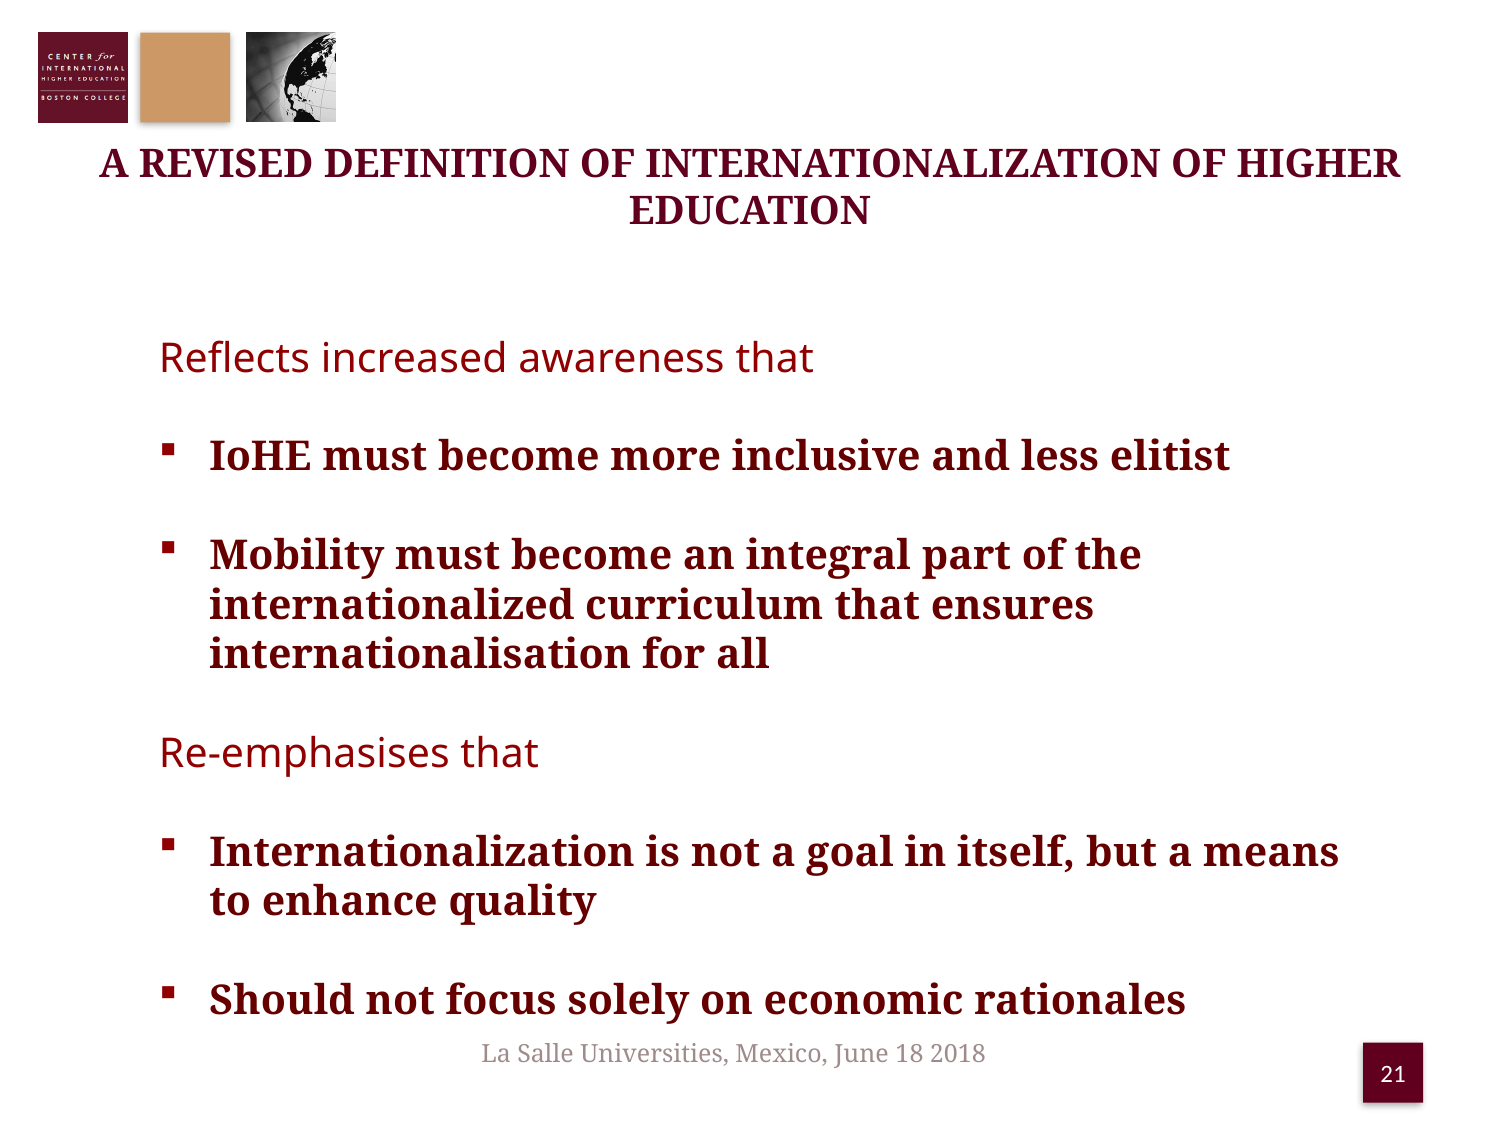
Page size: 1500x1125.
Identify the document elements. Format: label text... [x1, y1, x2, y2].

list Reflects increased awareness that IoHE must become more inclusive and less elitist Mobility must become an integral part of the internationalized curriculum that ensures internationalisation for all Re-emphasises that Internationalization is not a goal in itself, but a means to enhance quality Should not focus solely on economic rationales [144, 323, 1382, 1031]
footer La Salle Universities, Mexico, June 18 2018 [375, 1003, 1094, 1103]
title a revised definition of Internationalization of Higher Education [75, 130, 1425, 241]
picture [38, 32, 128, 123]
picture [246, 32, 336, 122]
